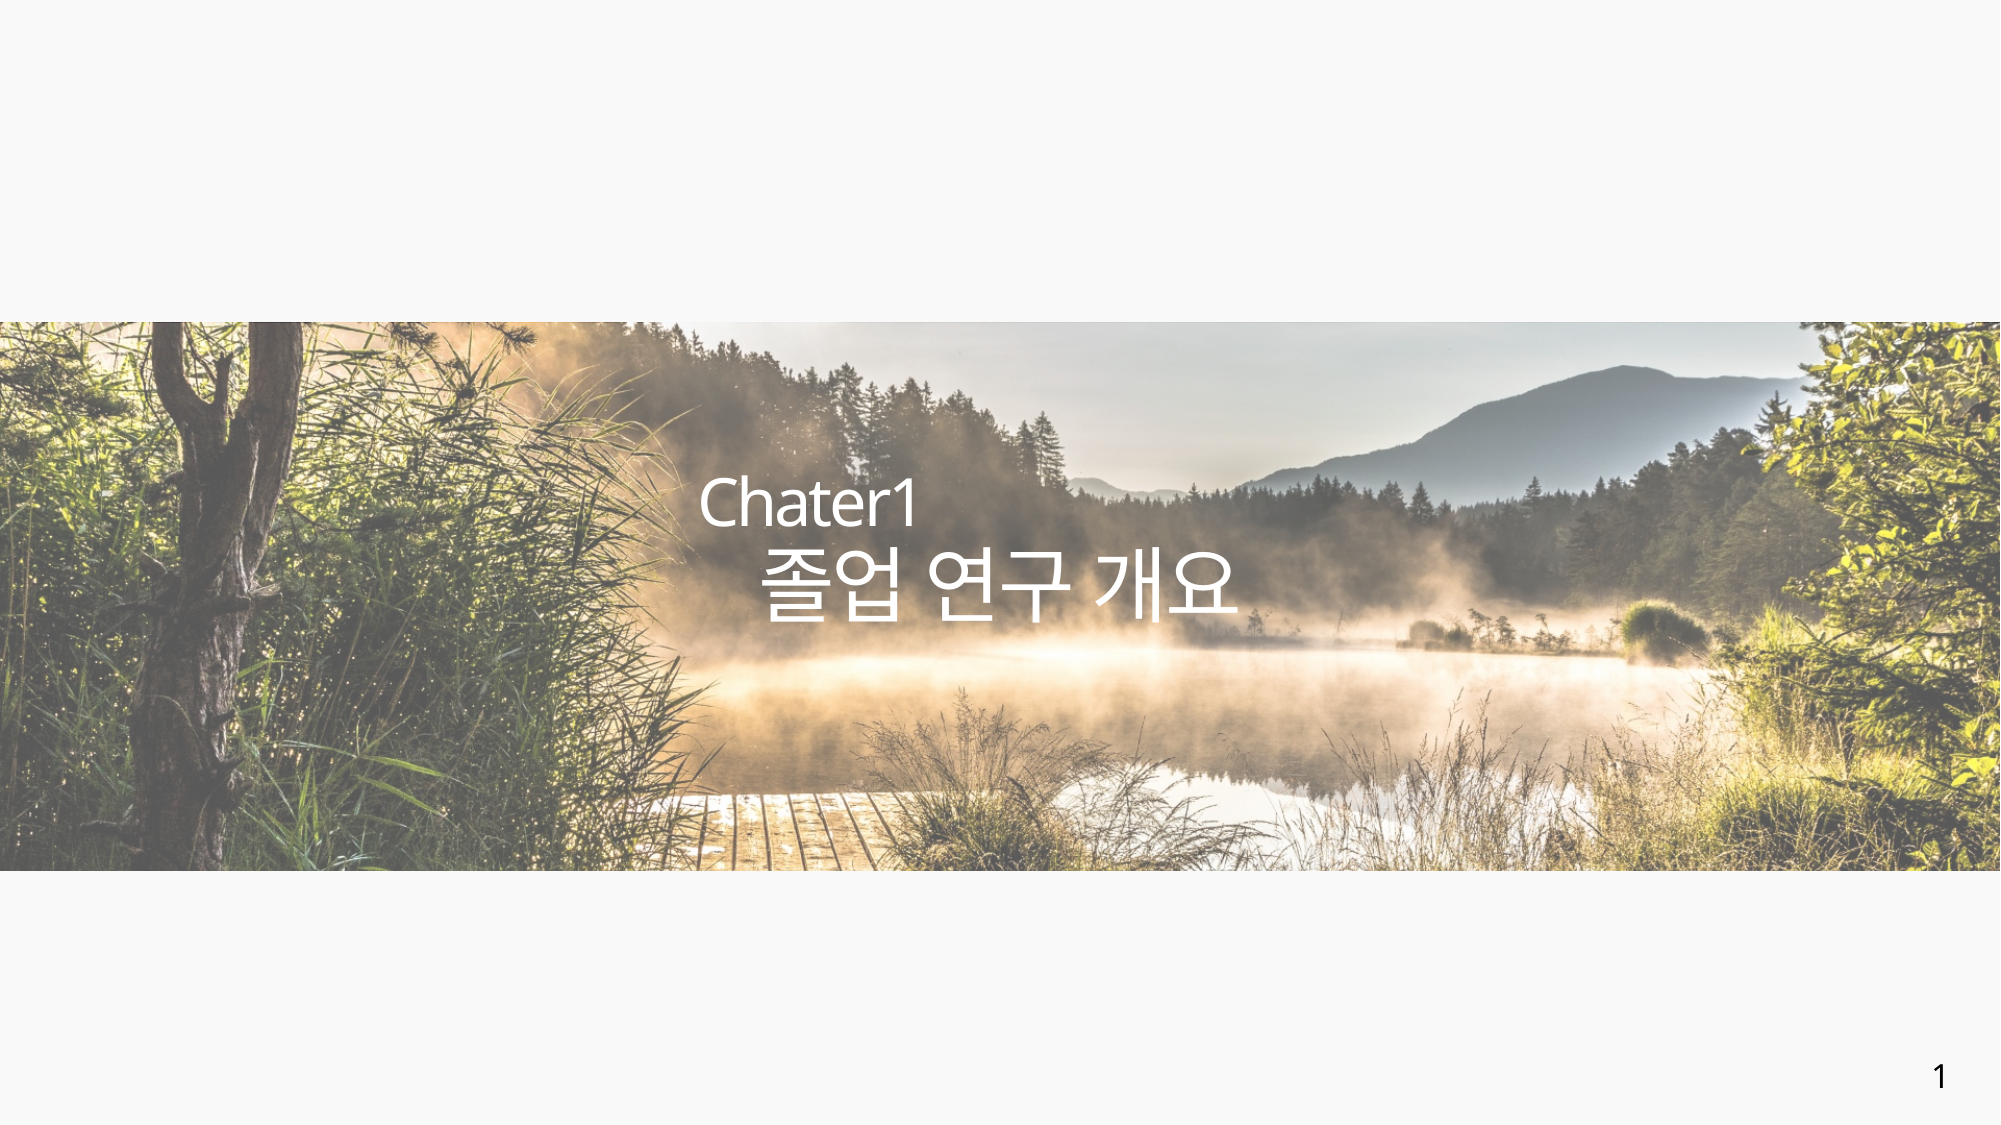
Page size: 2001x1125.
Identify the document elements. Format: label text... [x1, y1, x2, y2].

picture [0, 322, 2000, 871]
text_box 1 [1916, 1047, 1965, 1103]
